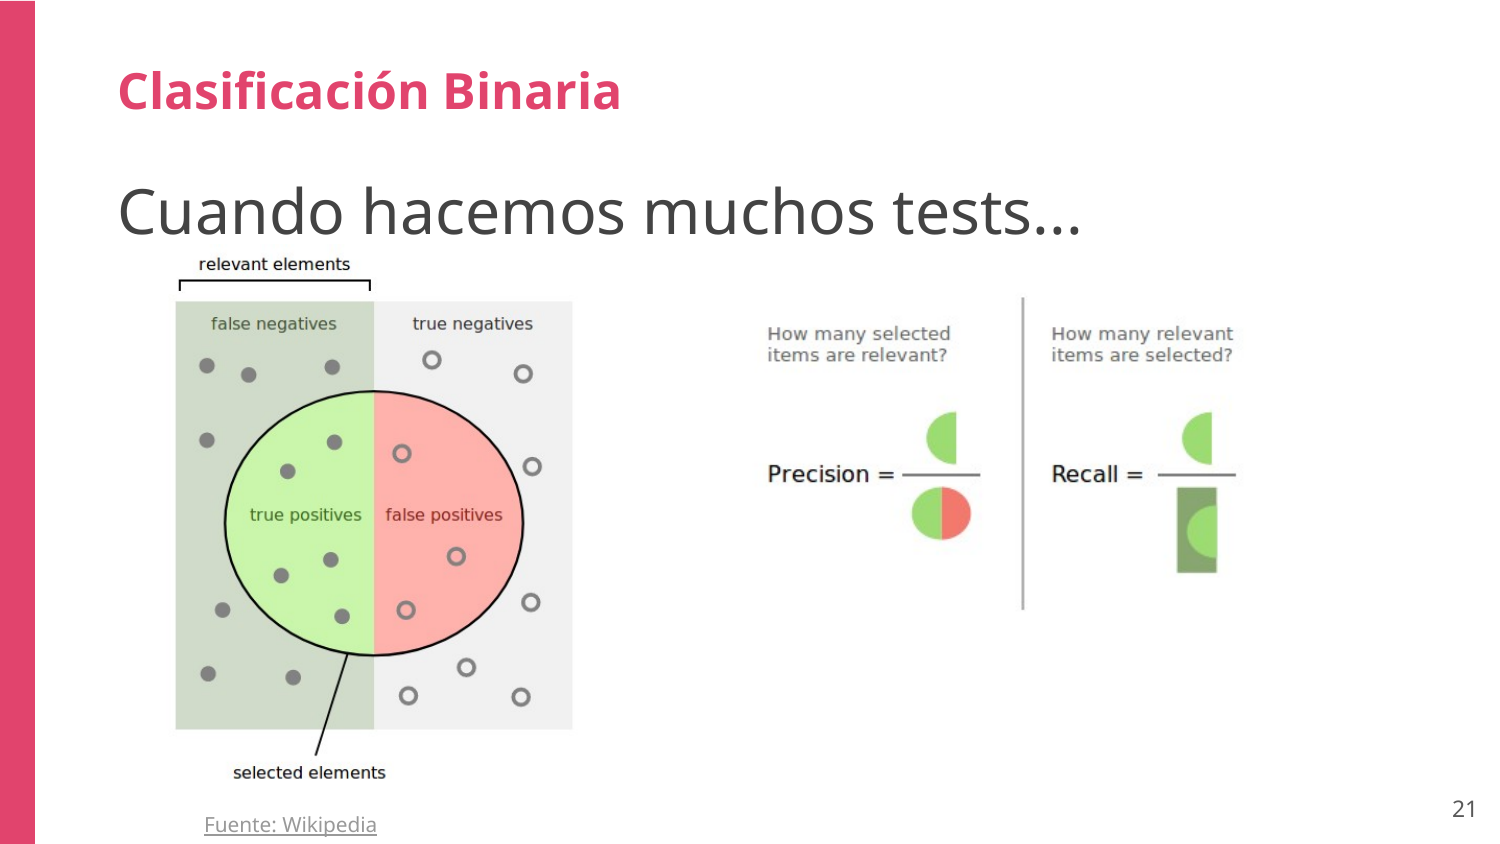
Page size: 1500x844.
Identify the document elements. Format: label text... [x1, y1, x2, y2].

picture [159, 243, 585, 788]
slide_number ‹#› [1403, 779, 1494, 844]
picture [732, 282, 1266, 613]
text_box Fuente: Wikipedia [189, 796, 501, 832]
text_box Clasificación Binaria [102, 44, 1448, 133]
text_box Cuando hacemos muchos tests... [102, 157, 1448, 270]
